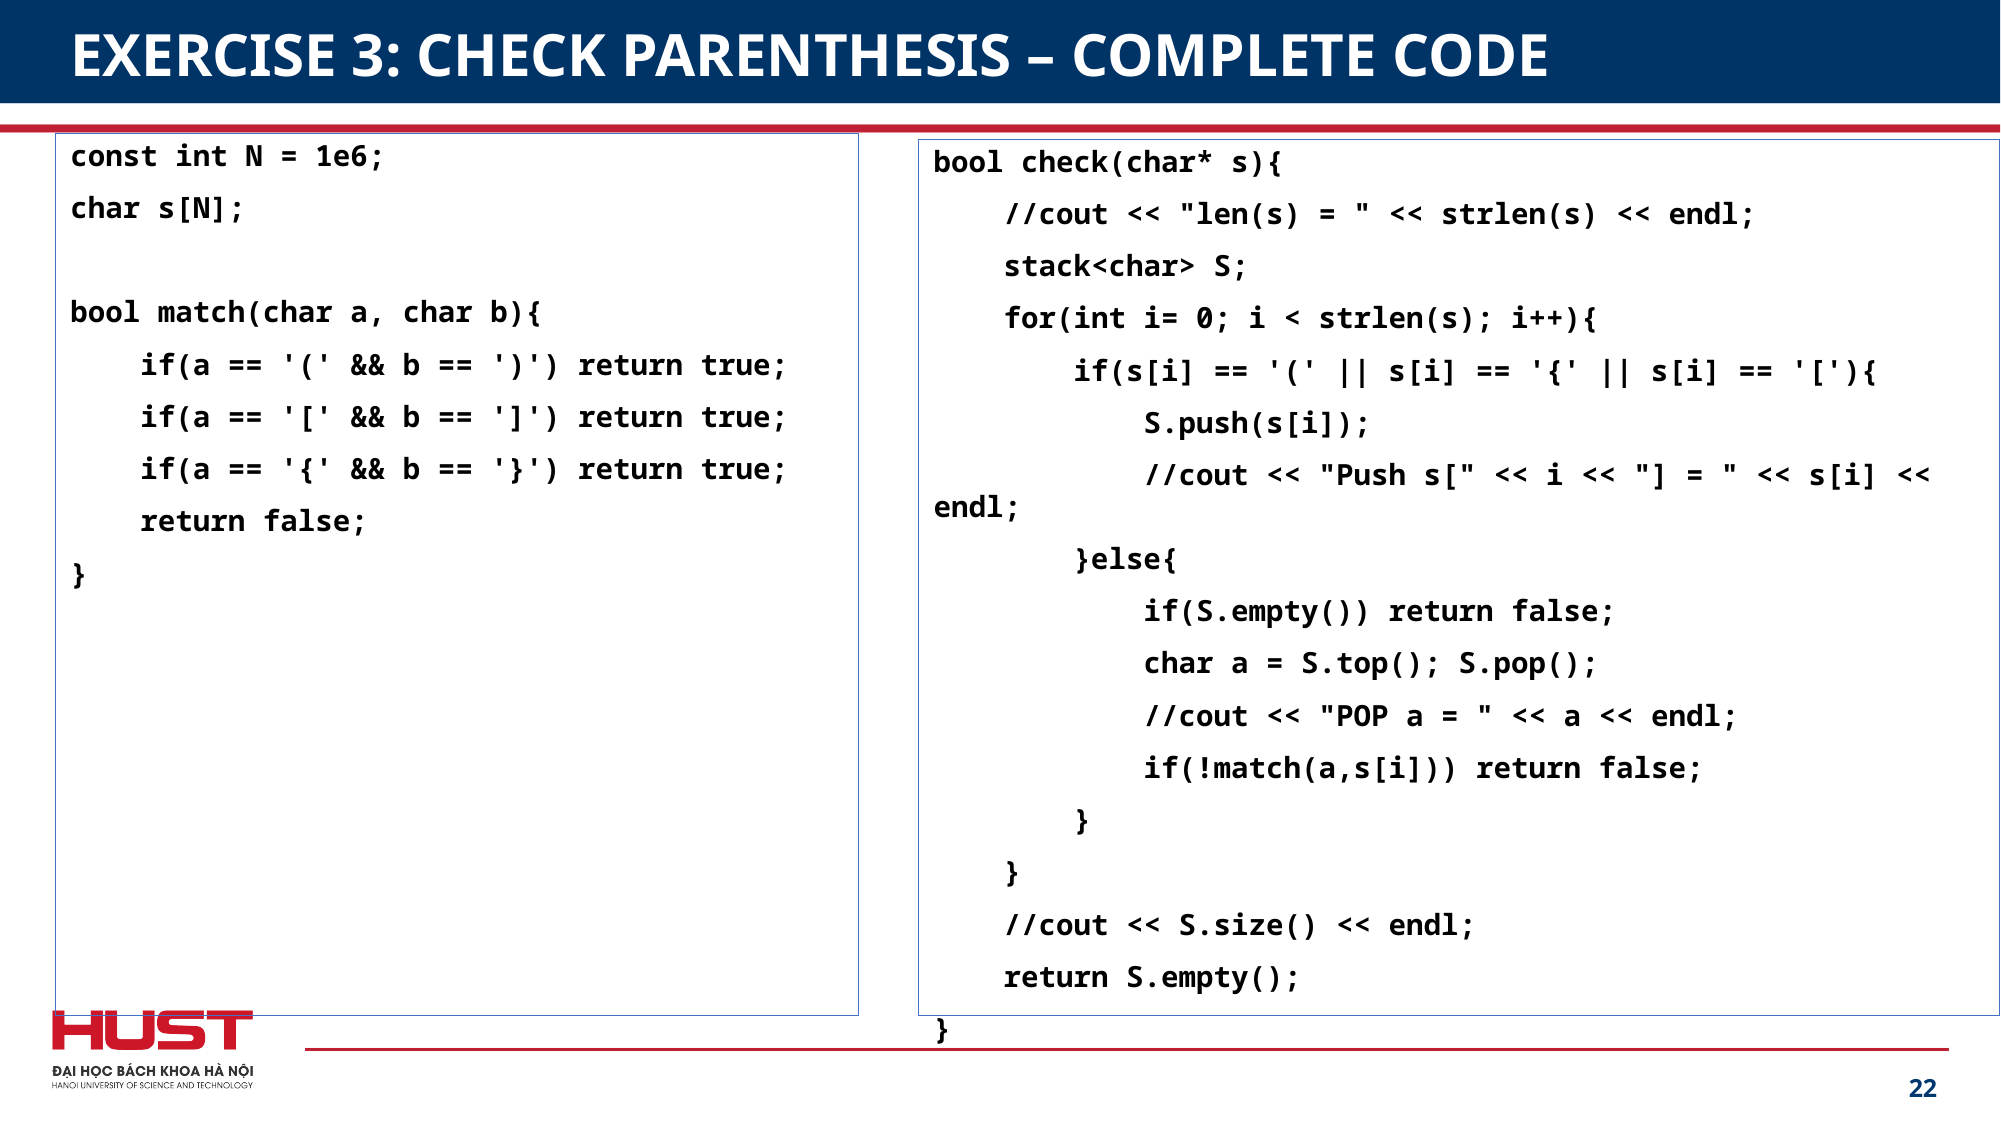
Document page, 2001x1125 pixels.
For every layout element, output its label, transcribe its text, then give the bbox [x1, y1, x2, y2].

text_box bool check(char* s){ //cout << "len(s) = " << strlen(s) << endl; stack<char> S; for(int i= 0; i < strlen(s); i++){ if(s[i] == '(' || s[i] == '{' || s[i] == '['){ S.push(s[i]); //cout << "Push s[" << i << "] = " << s[i] << endl; }else{ if(S.empty()) return false; char a = S.top(); S.pop(); //cout << "POP a = " << a << endl; if(!match(a,s[i])) return false; } } //cout << S.size() << endl; return S.empty(); } [918, 139, 2000, 1016]
slide_number 22 [1502, 1065, 1953, 1125]
picture [0, 0, 2001, 1125]
list const int N = 1e6; char s[N]; bool match(char a, char b){ if(a == '(' && b == ')') return true; if(a == '[' && b == ']') return true; if(a == '{' && b == '}') return true; return false; } [55, 133, 859, 1016]
title EXERCISE 3: CHECK PARENTHESIS – COMPLETE CODE [55, 18, 1945, 90]
